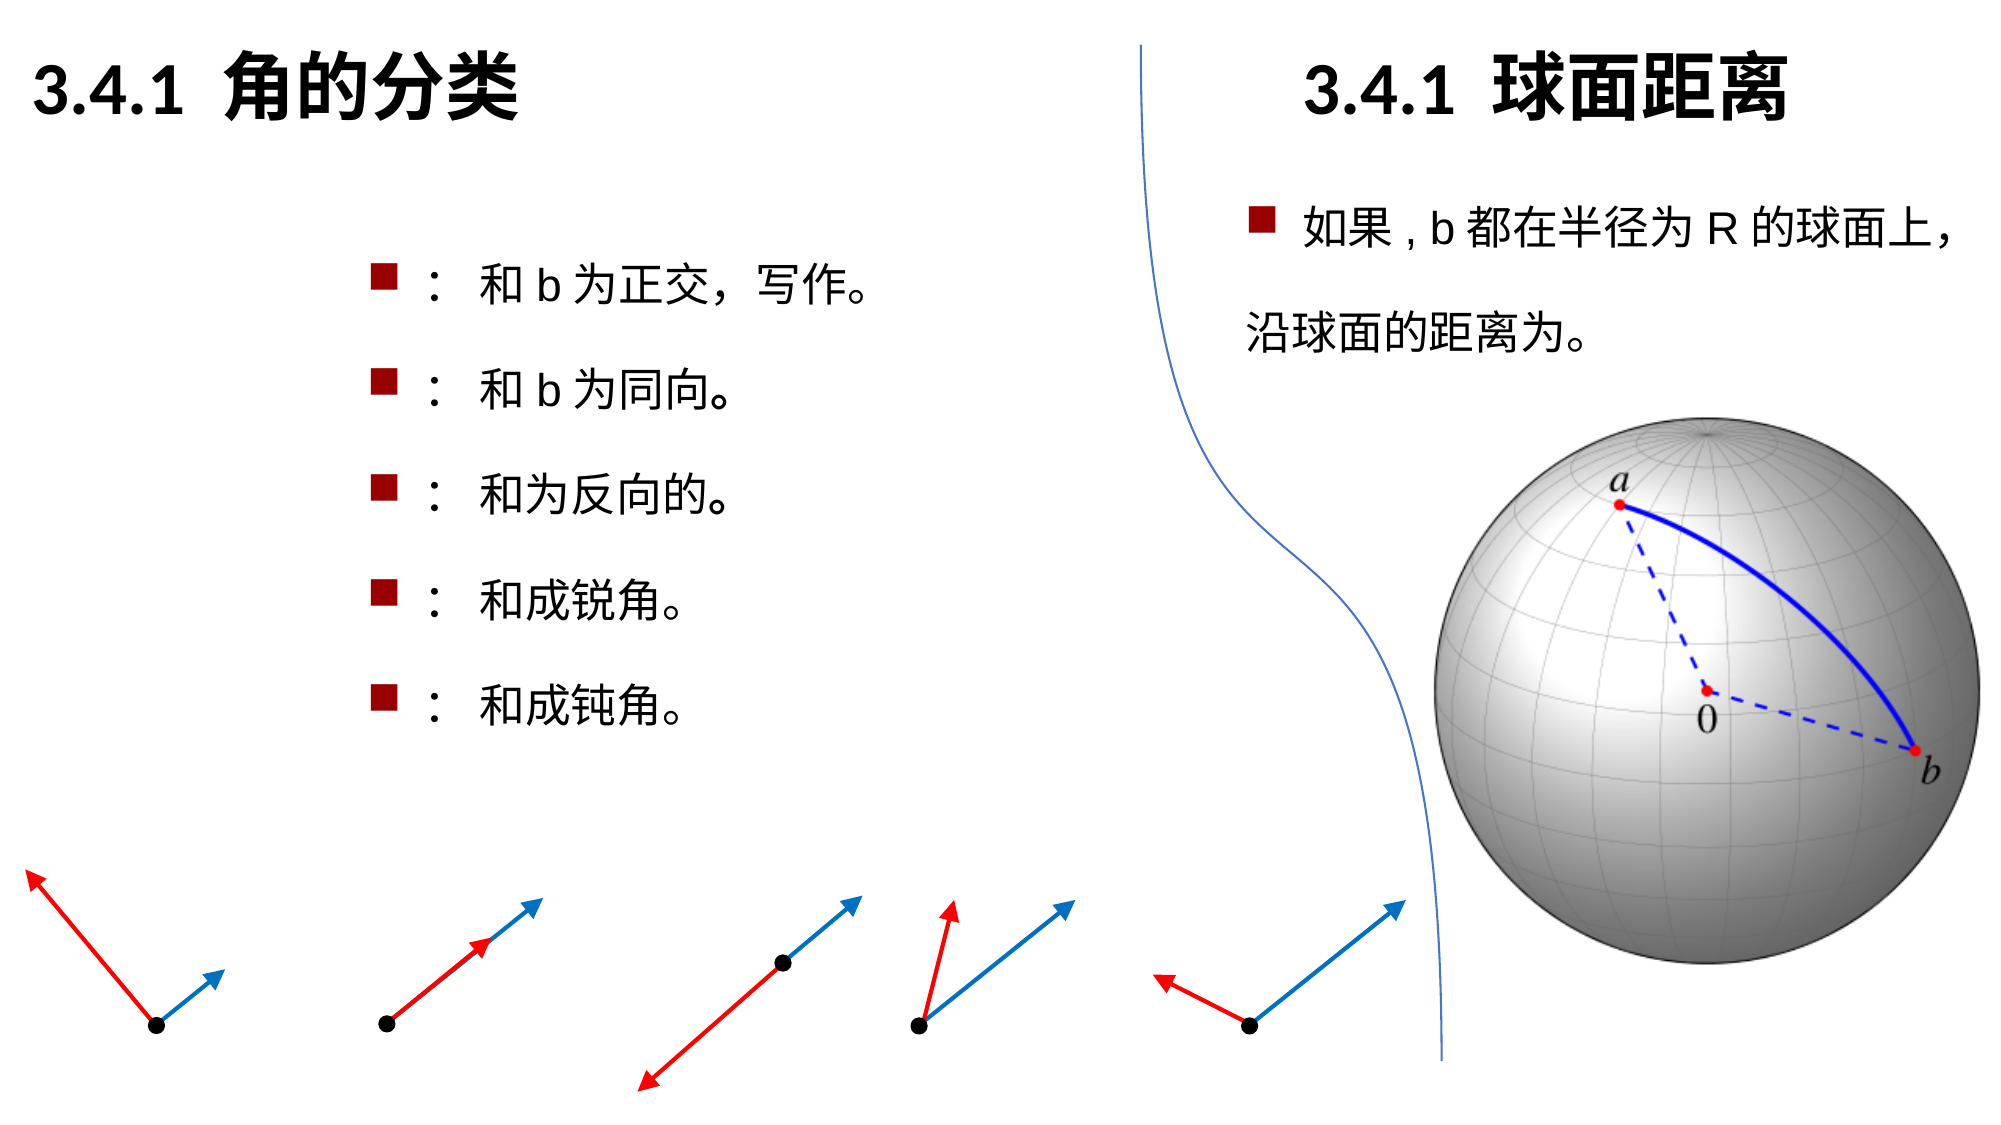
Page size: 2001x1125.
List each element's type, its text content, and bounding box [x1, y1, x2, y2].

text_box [24, 868, 226, 1033]
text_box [380, 897, 544, 1031]
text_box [782, 401, 1800, 704]
text_box 3.4.1 球面距离 [1287, 37, 2000, 131]
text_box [636, 895, 863, 1093]
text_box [1152, 899, 1407, 1033]
text_box 3.4.1 角的分类 [16, 37, 1287, 131]
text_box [912, 899, 1076, 1033]
picture [1424, 410, 1997, 971]
